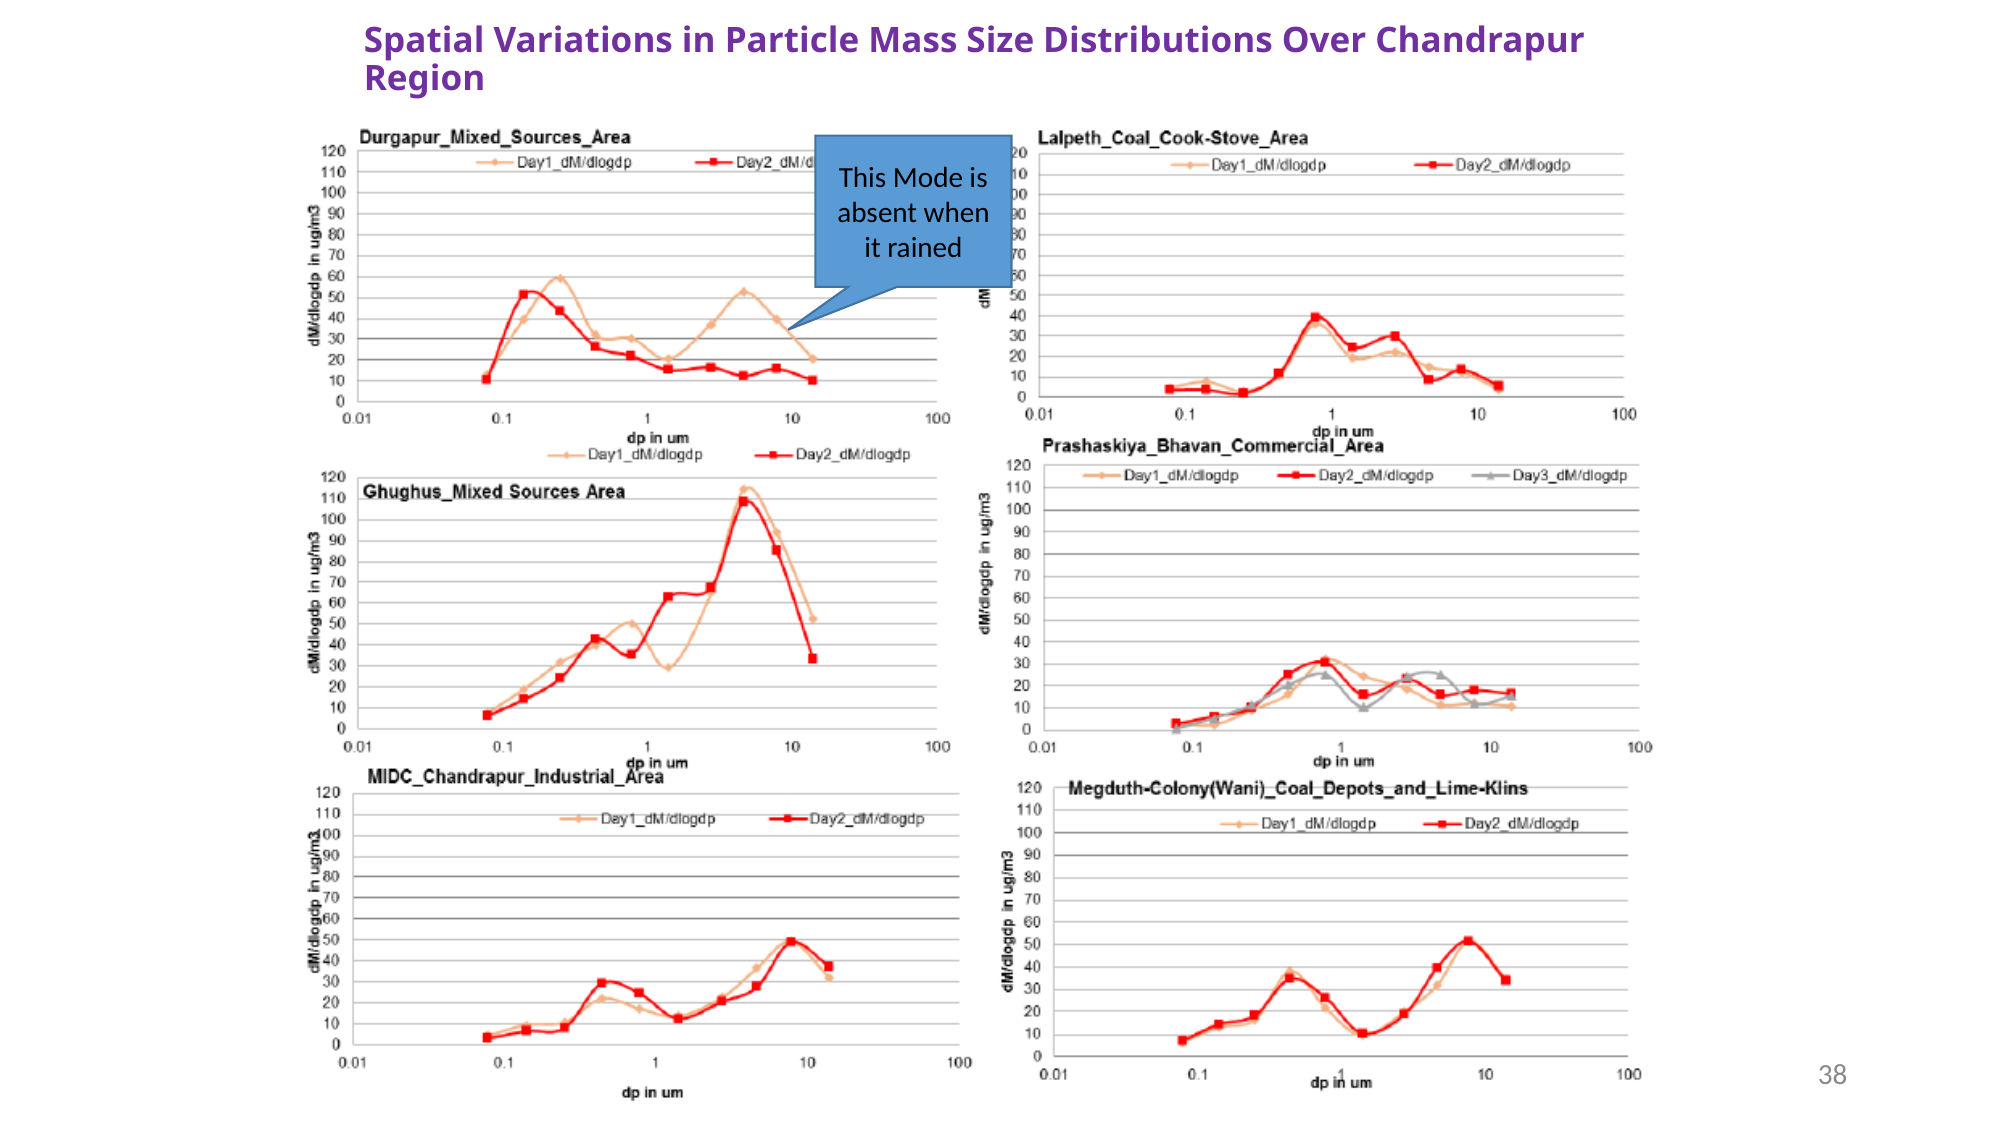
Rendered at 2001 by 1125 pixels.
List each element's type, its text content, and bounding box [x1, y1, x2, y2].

picture [301, 121, 1670, 1125]
title Spatial Variations in Particle Mass Size Distributions Over Chandrapur Region [348, 14, 1643, 107]
slide_number 38 [1670, 1042, 1863, 1103]
